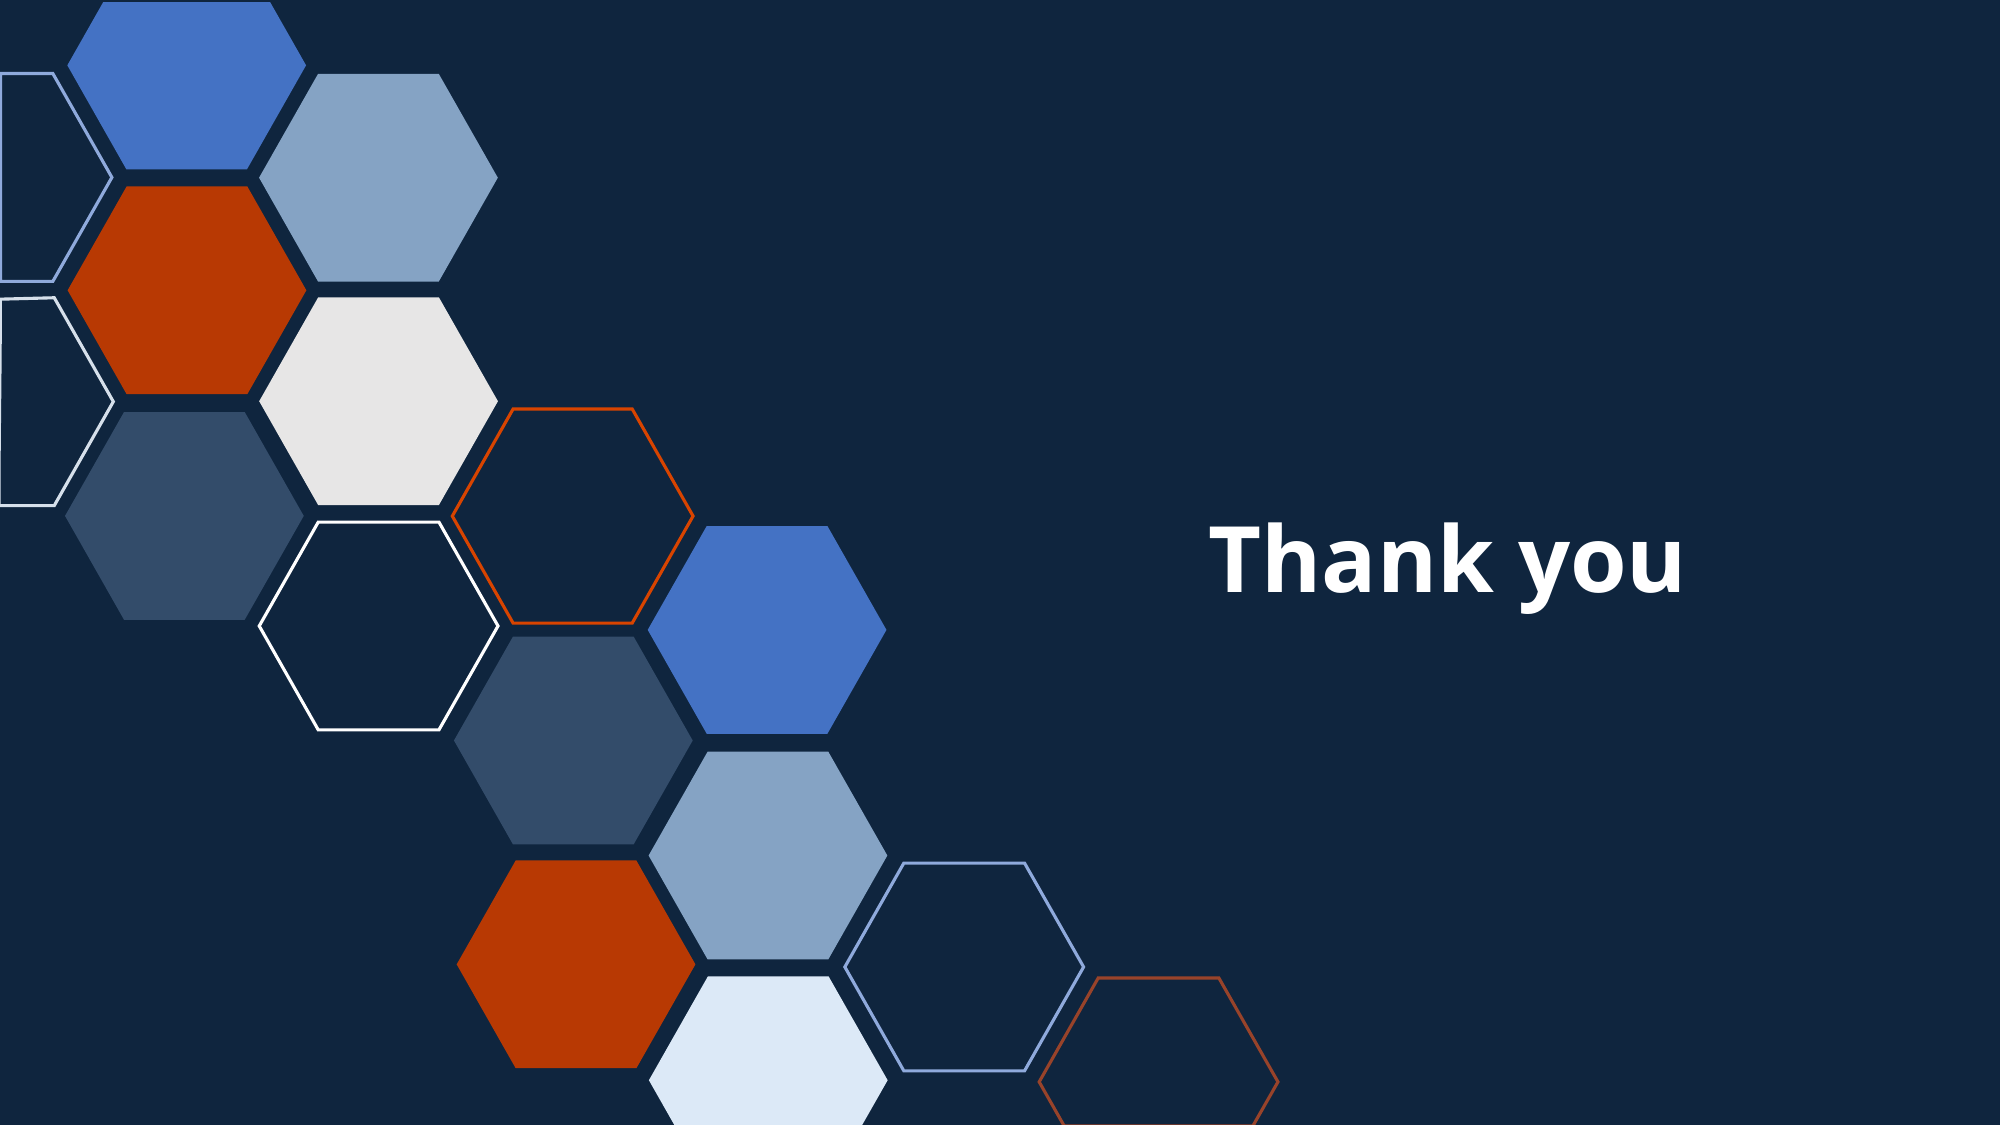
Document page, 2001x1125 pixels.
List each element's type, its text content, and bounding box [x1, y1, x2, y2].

title Thank you [1193, 330, 1875, 620]
